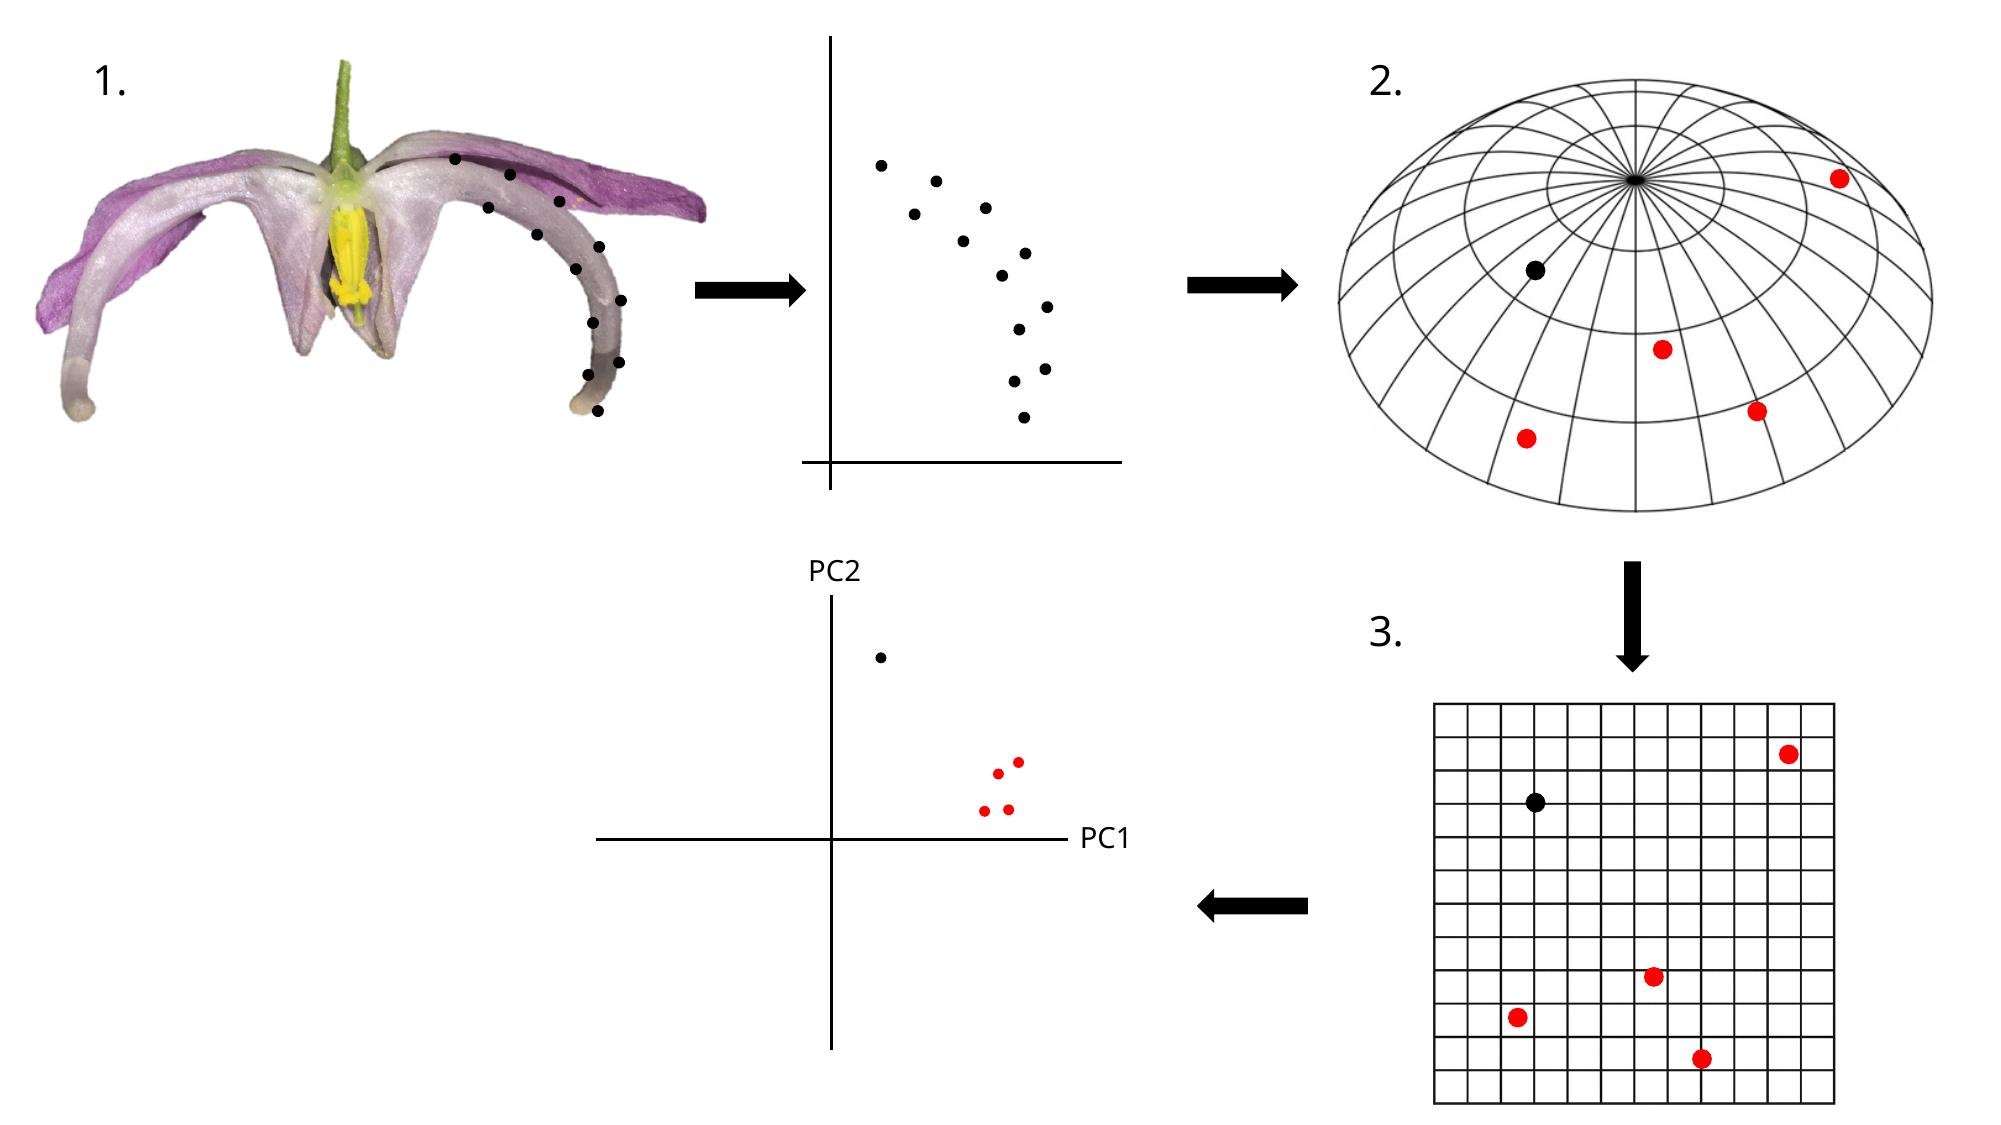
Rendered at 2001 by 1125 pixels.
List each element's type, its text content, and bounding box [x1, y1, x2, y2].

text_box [801, 35, 1123, 491]
text_box [1615, 561, 1650, 673]
text_box PC1 [1064, 811, 1187, 862]
text_box [1003, 804, 1015, 816]
text_box [979, 805, 991, 817]
picture [1328, 74, 1937, 525]
text_box [992, 768, 1004, 780]
text_box [1013, 756, 1025, 768]
text_box [1196, 888, 1308, 923]
text_box [1187, 268, 1299, 303]
text_box 2. [1353, 46, 1446, 74]
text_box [876, 160, 1053, 423]
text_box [450, 154, 626, 416]
text_box [875, 652, 887, 664]
text_box PC2 [793, 544, 915, 595]
text_box [725, 273, 801, 308]
text_box 3. [1353, 596, 1446, 662]
picture [0, 0, 780, 705]
picture [1427, 698, 1841, 1114]
